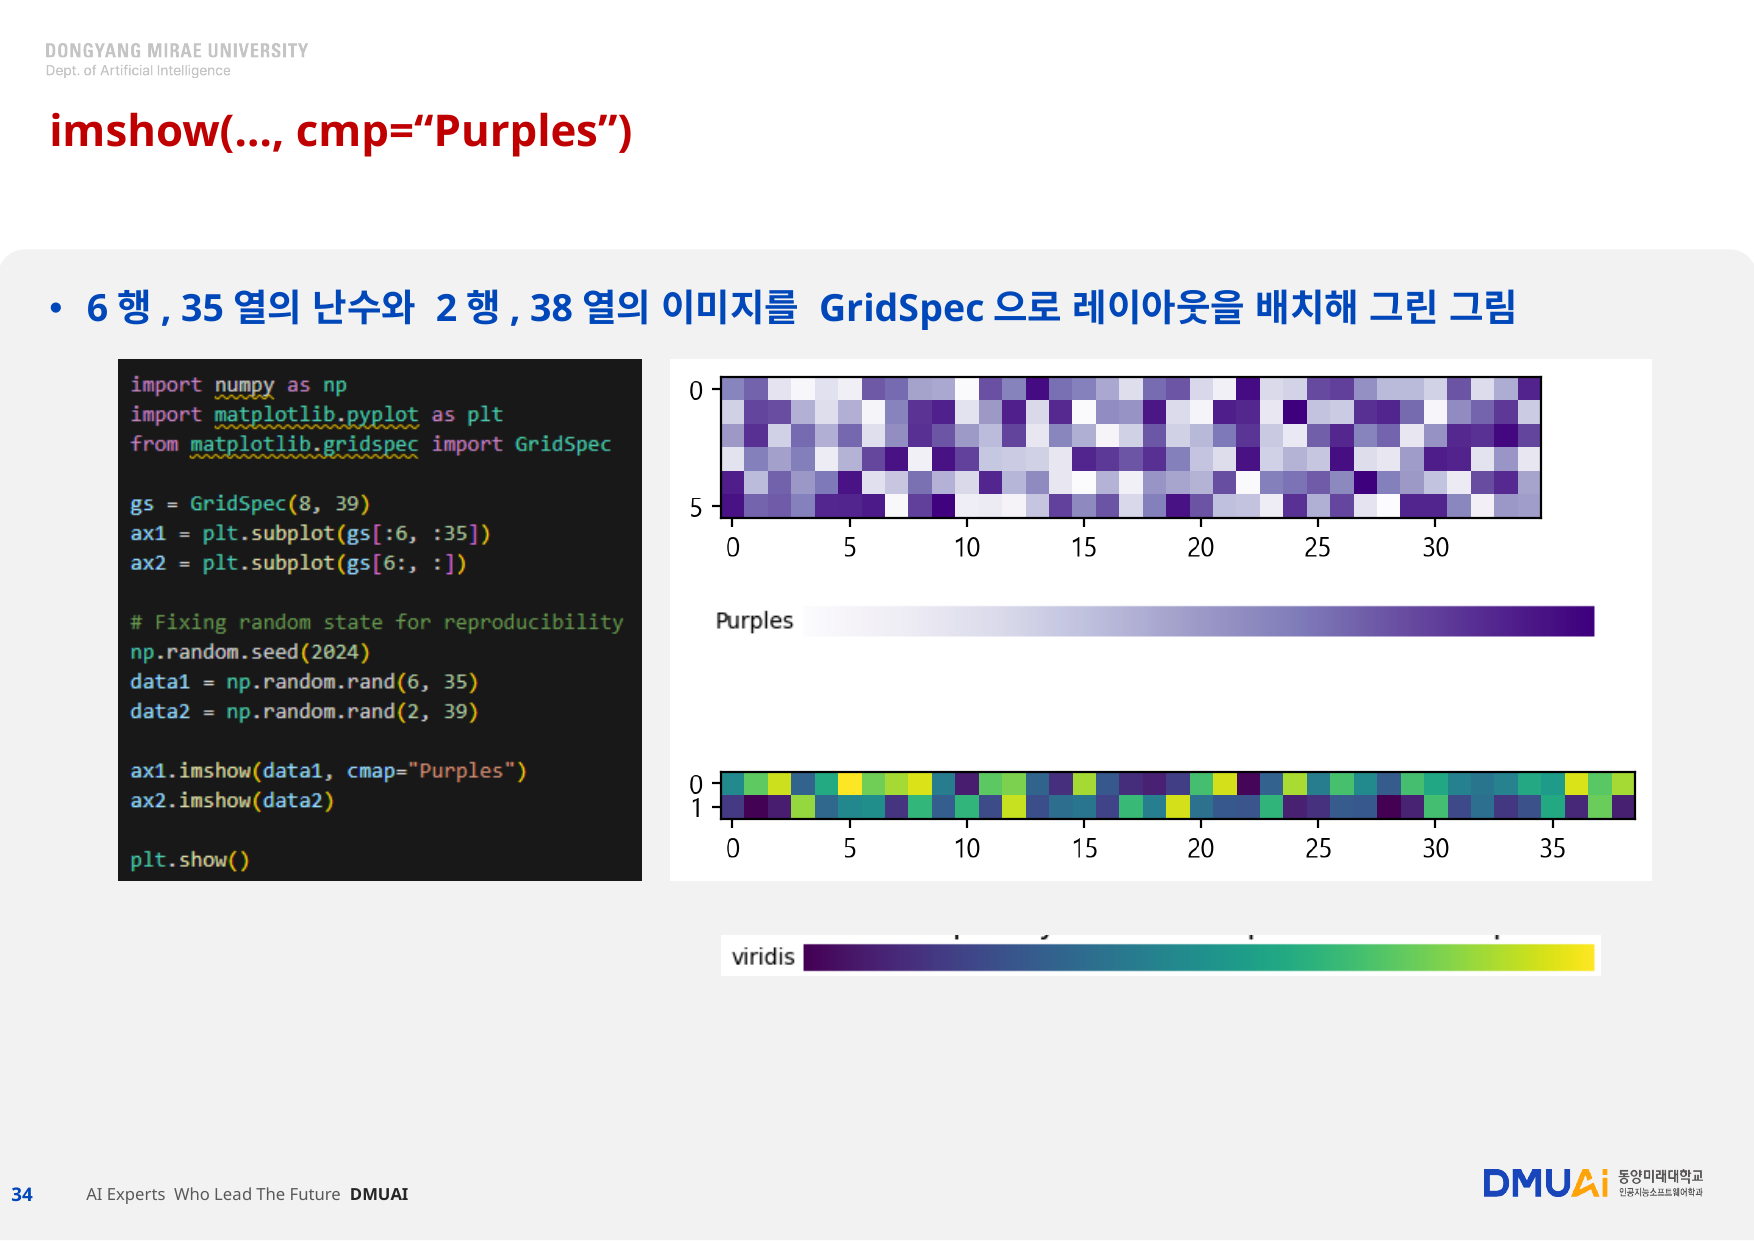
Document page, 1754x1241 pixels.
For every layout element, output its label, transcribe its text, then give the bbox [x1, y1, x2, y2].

picture [670, 359, 1652, 881]
picture [1484, 1169, 1703, 1197]
picture [721, 934, 1601, 976]
title imshow(…, cmp=“Purples”) [34, 101, 1754, 157]
picture [118, 359, 642, 881]
list 6행, 35열의 난수와 2행, 38열의 이미지를 GridSpec으로 레이아웃을 배치해 그린 그림 [34, 281, 1703, 1116]
picture [46, 43, 308, 78]
